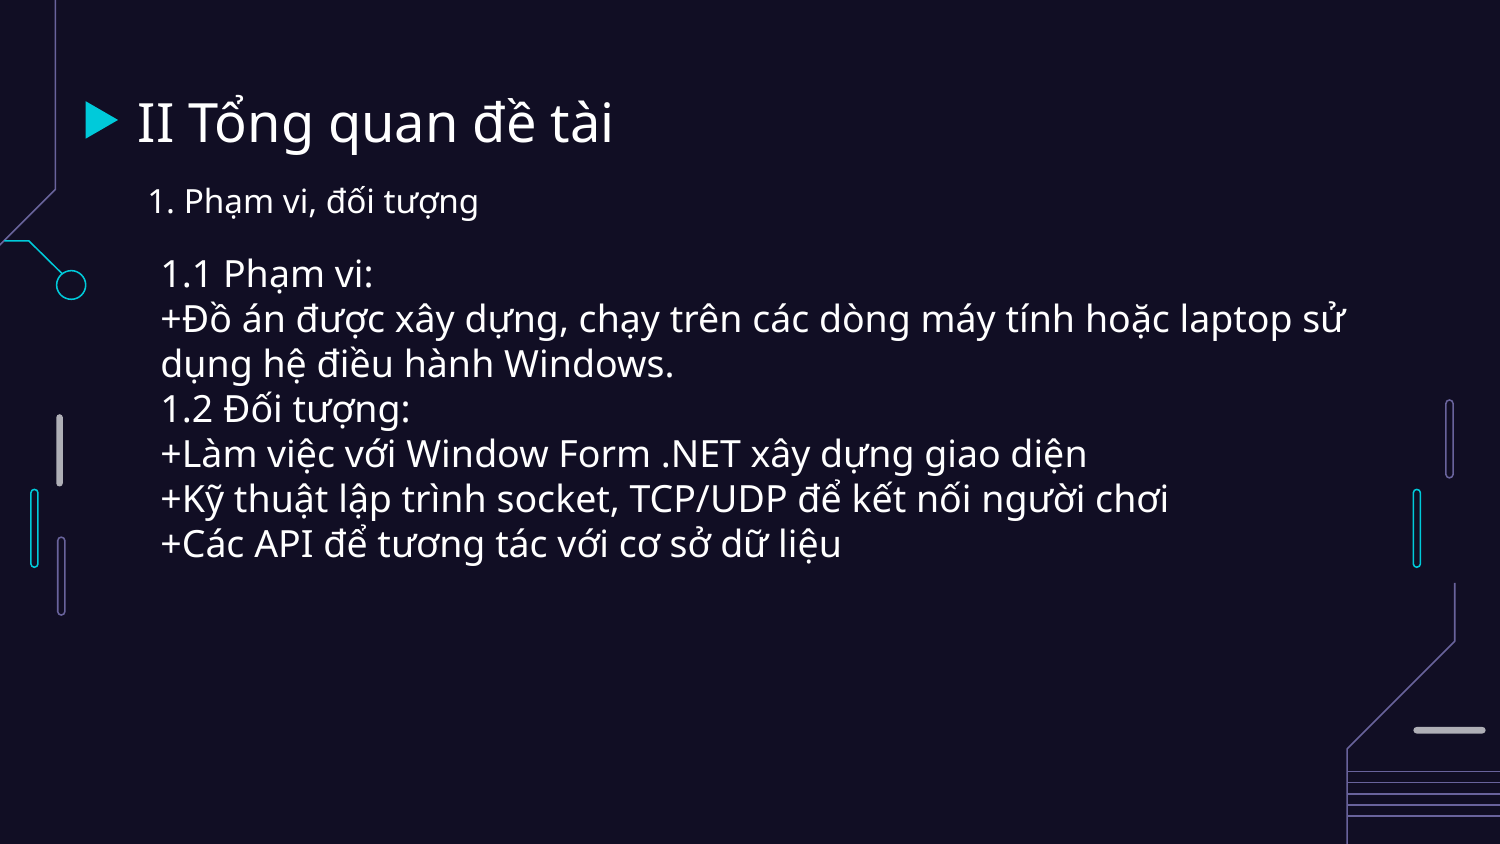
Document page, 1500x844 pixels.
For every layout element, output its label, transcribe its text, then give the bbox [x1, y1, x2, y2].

subtitle 1. Phạm vi, đối tượng [132, 156, 561, 236]
title II Tổng quan đề tài [122, 72, 1387, 167]
subtitle 1.1 Phạm vi: +Đồ án được xây dựng, chạy trên các dòng máy tính hoặc laptop sử dụng hệ điều hành Windows. 1.2 Đối tượng: +Làm việc với Window Form .NET xây dựng giao diện +Kỹ thuật lập trình socket, TCP/UDP để kết nối người chơi +Các API để tương tác với cơ sở dữ liệu [145, 235, 1424, 809]
